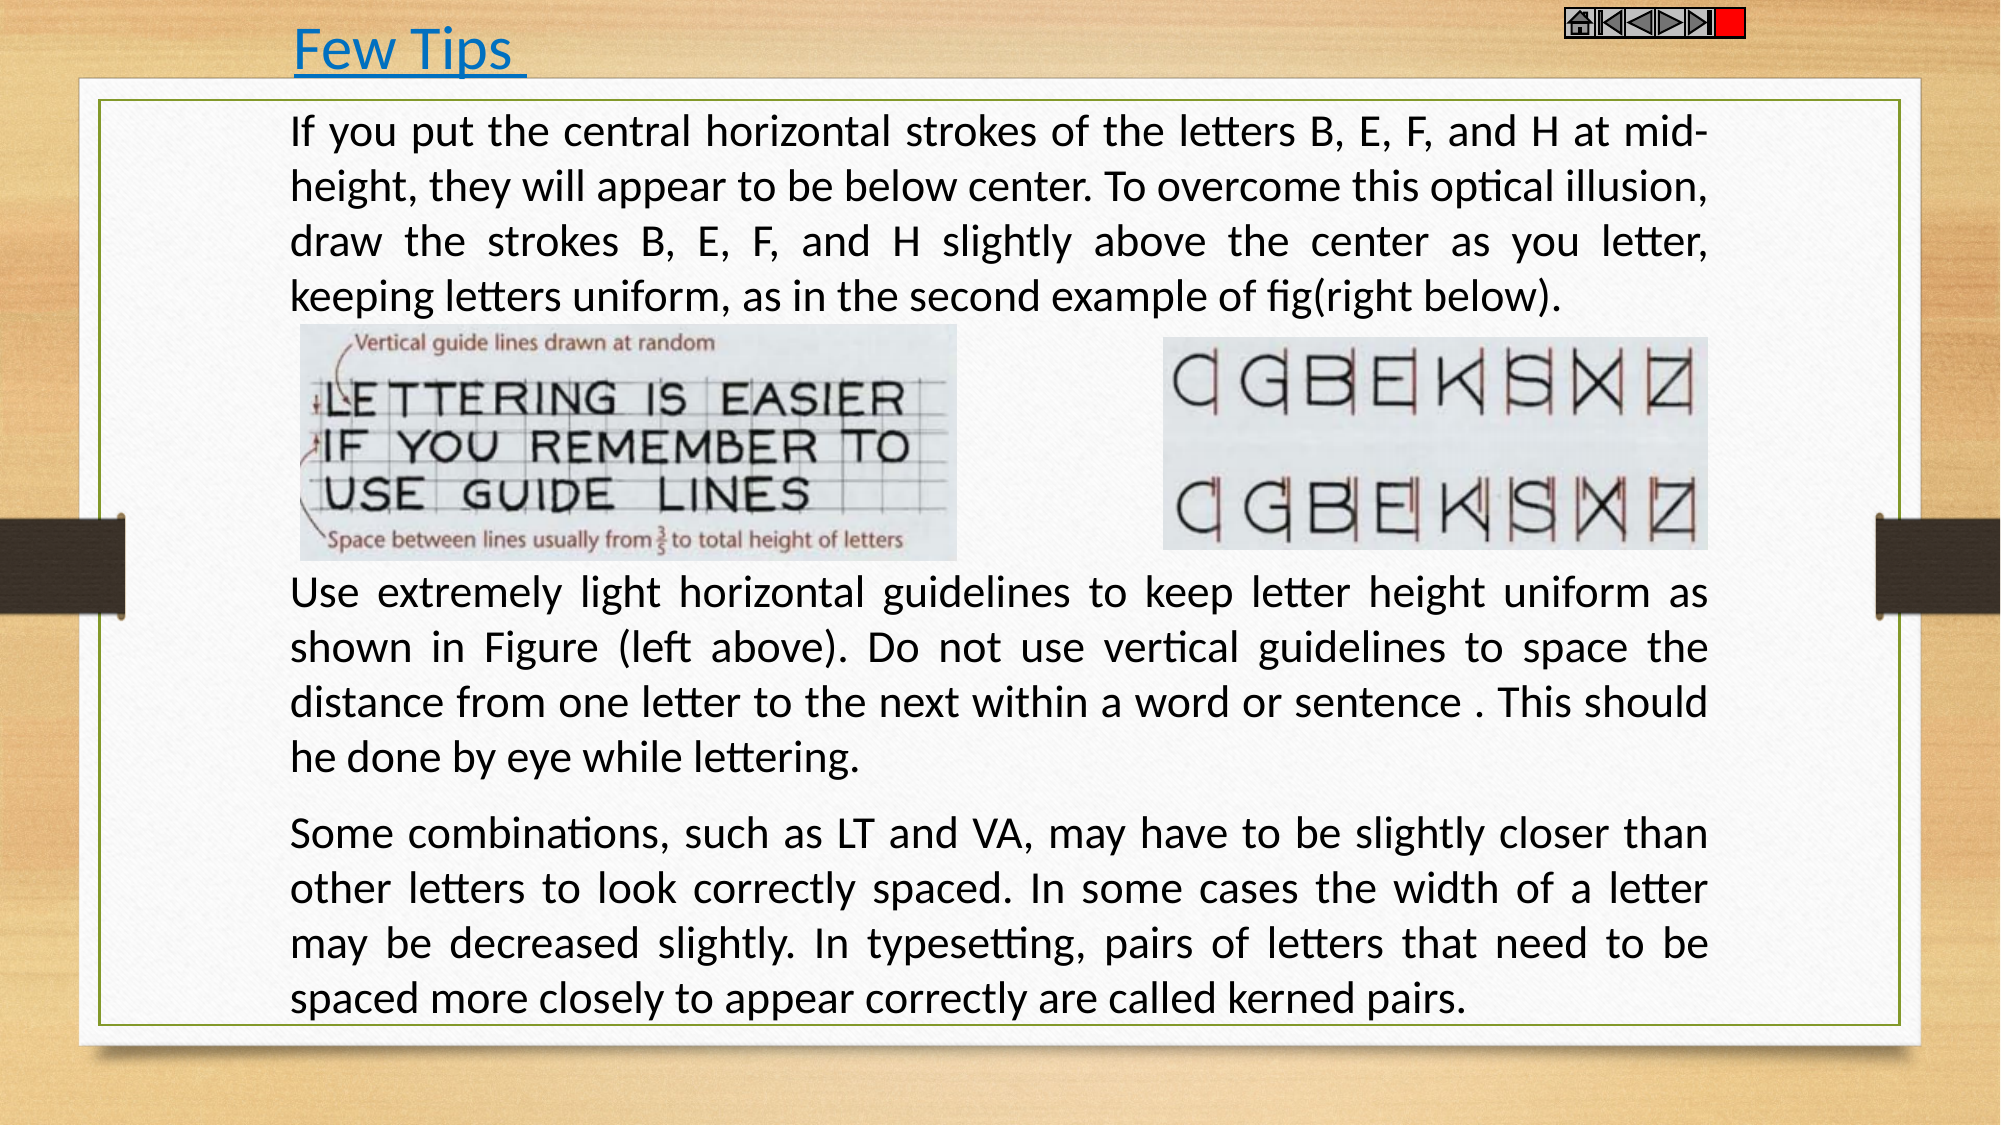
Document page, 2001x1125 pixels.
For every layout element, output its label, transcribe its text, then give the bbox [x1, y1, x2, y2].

text_box Few Tips [278, 0, 543, 90]
text_box Use extremely light horizontal guidelines to keep letter height uniform as shown in Figure (left above). Do not use vertical guidelines to space the distance from one letter to the next within a word or sentence . This should he done by eye while lettering. [275, 554, 1725, 790]
picture [0, 0, 2001, 1125]
text_box Some combinations, such as LT and VA, may have to be slightly closer than other letters to look correctly spaced. In some cases the width of a letter may be decreased slightly. In typesetting, pairs of letters that need to be spaced more closely to appear correctly are called kerned pairs. [275, 795, 1725, 1030]
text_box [1564, 7, 1746, 38]
text_box If you put the central horizontal strokes of the letters B, E, F, and H at mid-height, they will appear to be below center. To overcome this optical illusion, draw the strokes B, E, F, and H slightly above the center as you letter, keeping letters uniform, as in the second example of fig(right below). [275, 93, 1725, 328]
